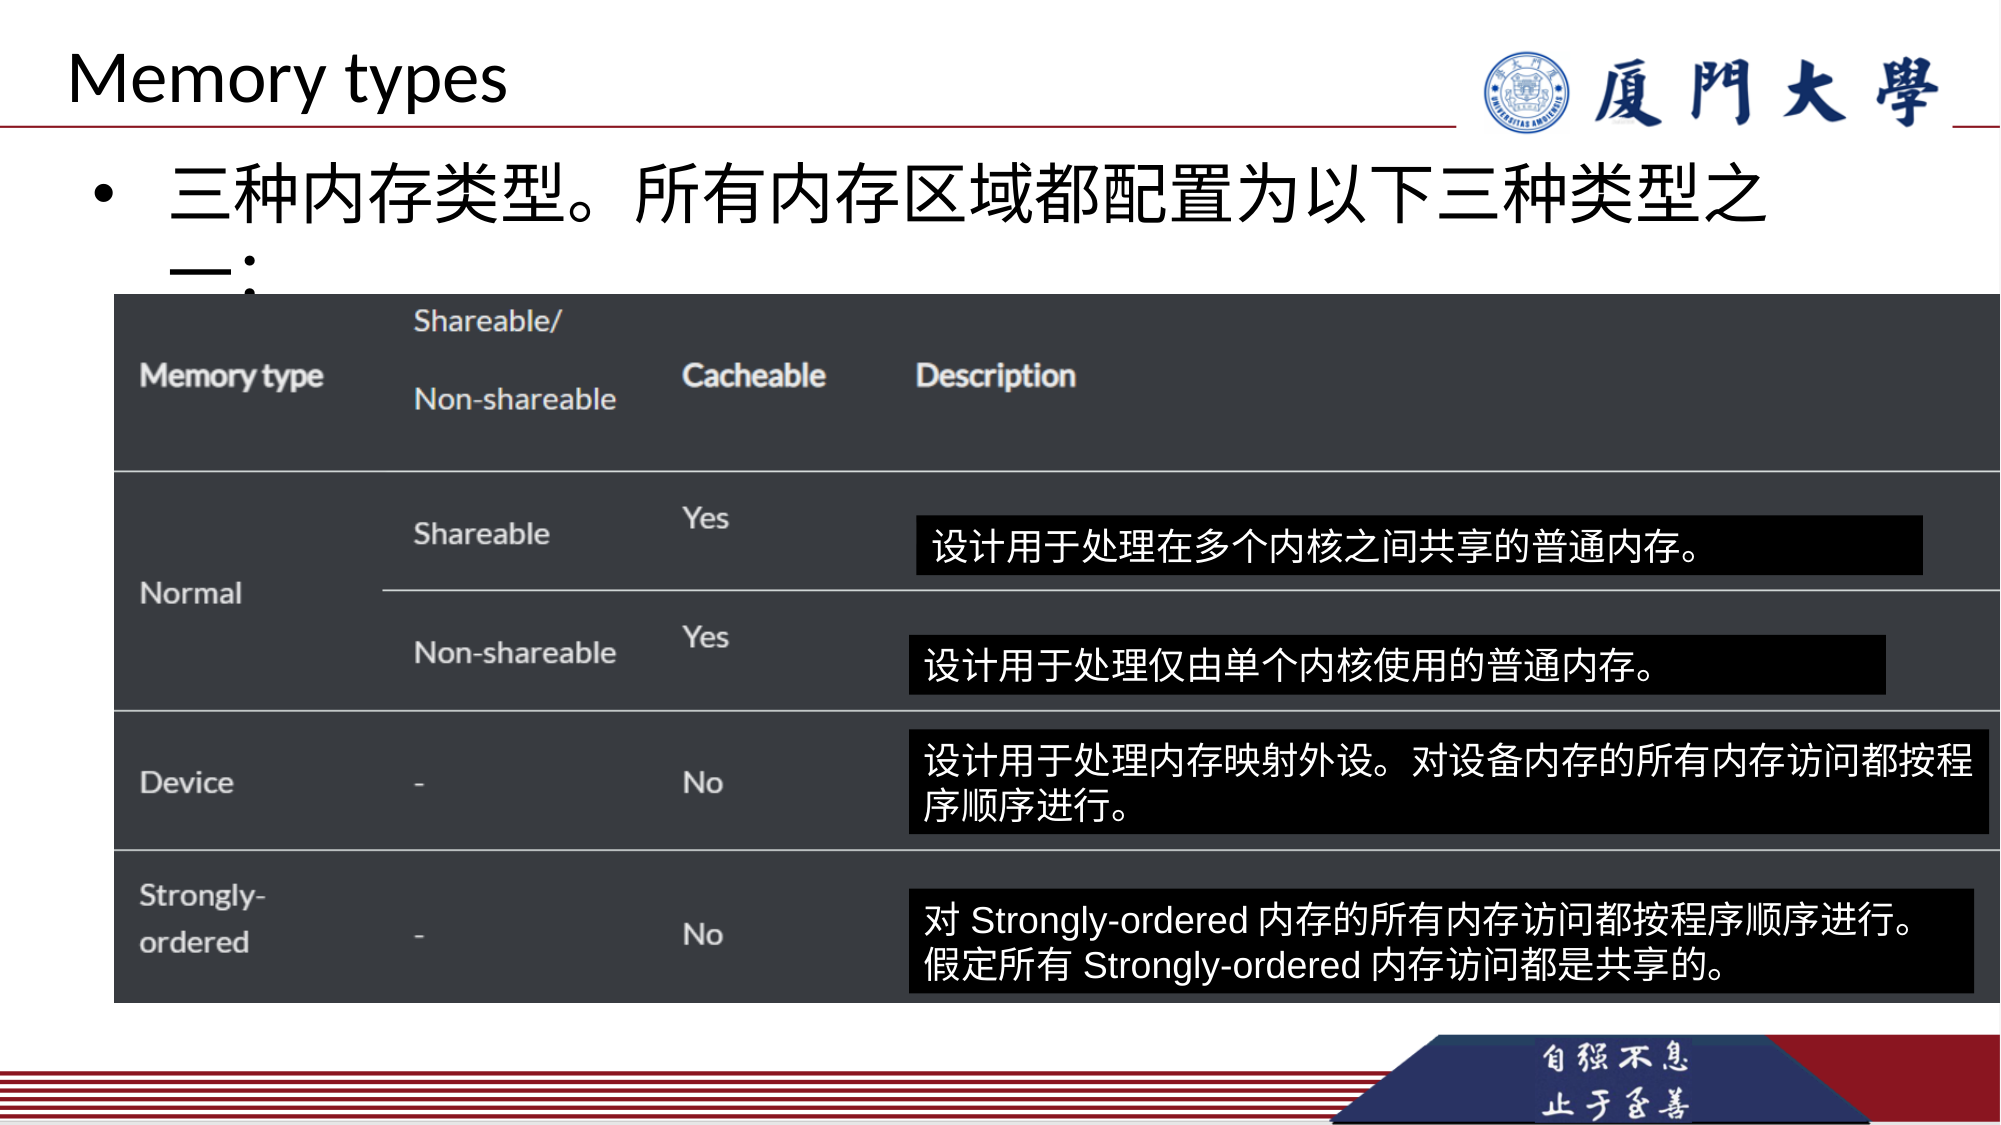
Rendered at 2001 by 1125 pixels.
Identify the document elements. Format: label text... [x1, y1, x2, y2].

picture [0, 0, 2001, 1125]
title Memory types [35, 23, 541, 122]
list 三种内存类型。所有内存区域都配置为以下三种类型之一： [77, 144, 1802, 859]
